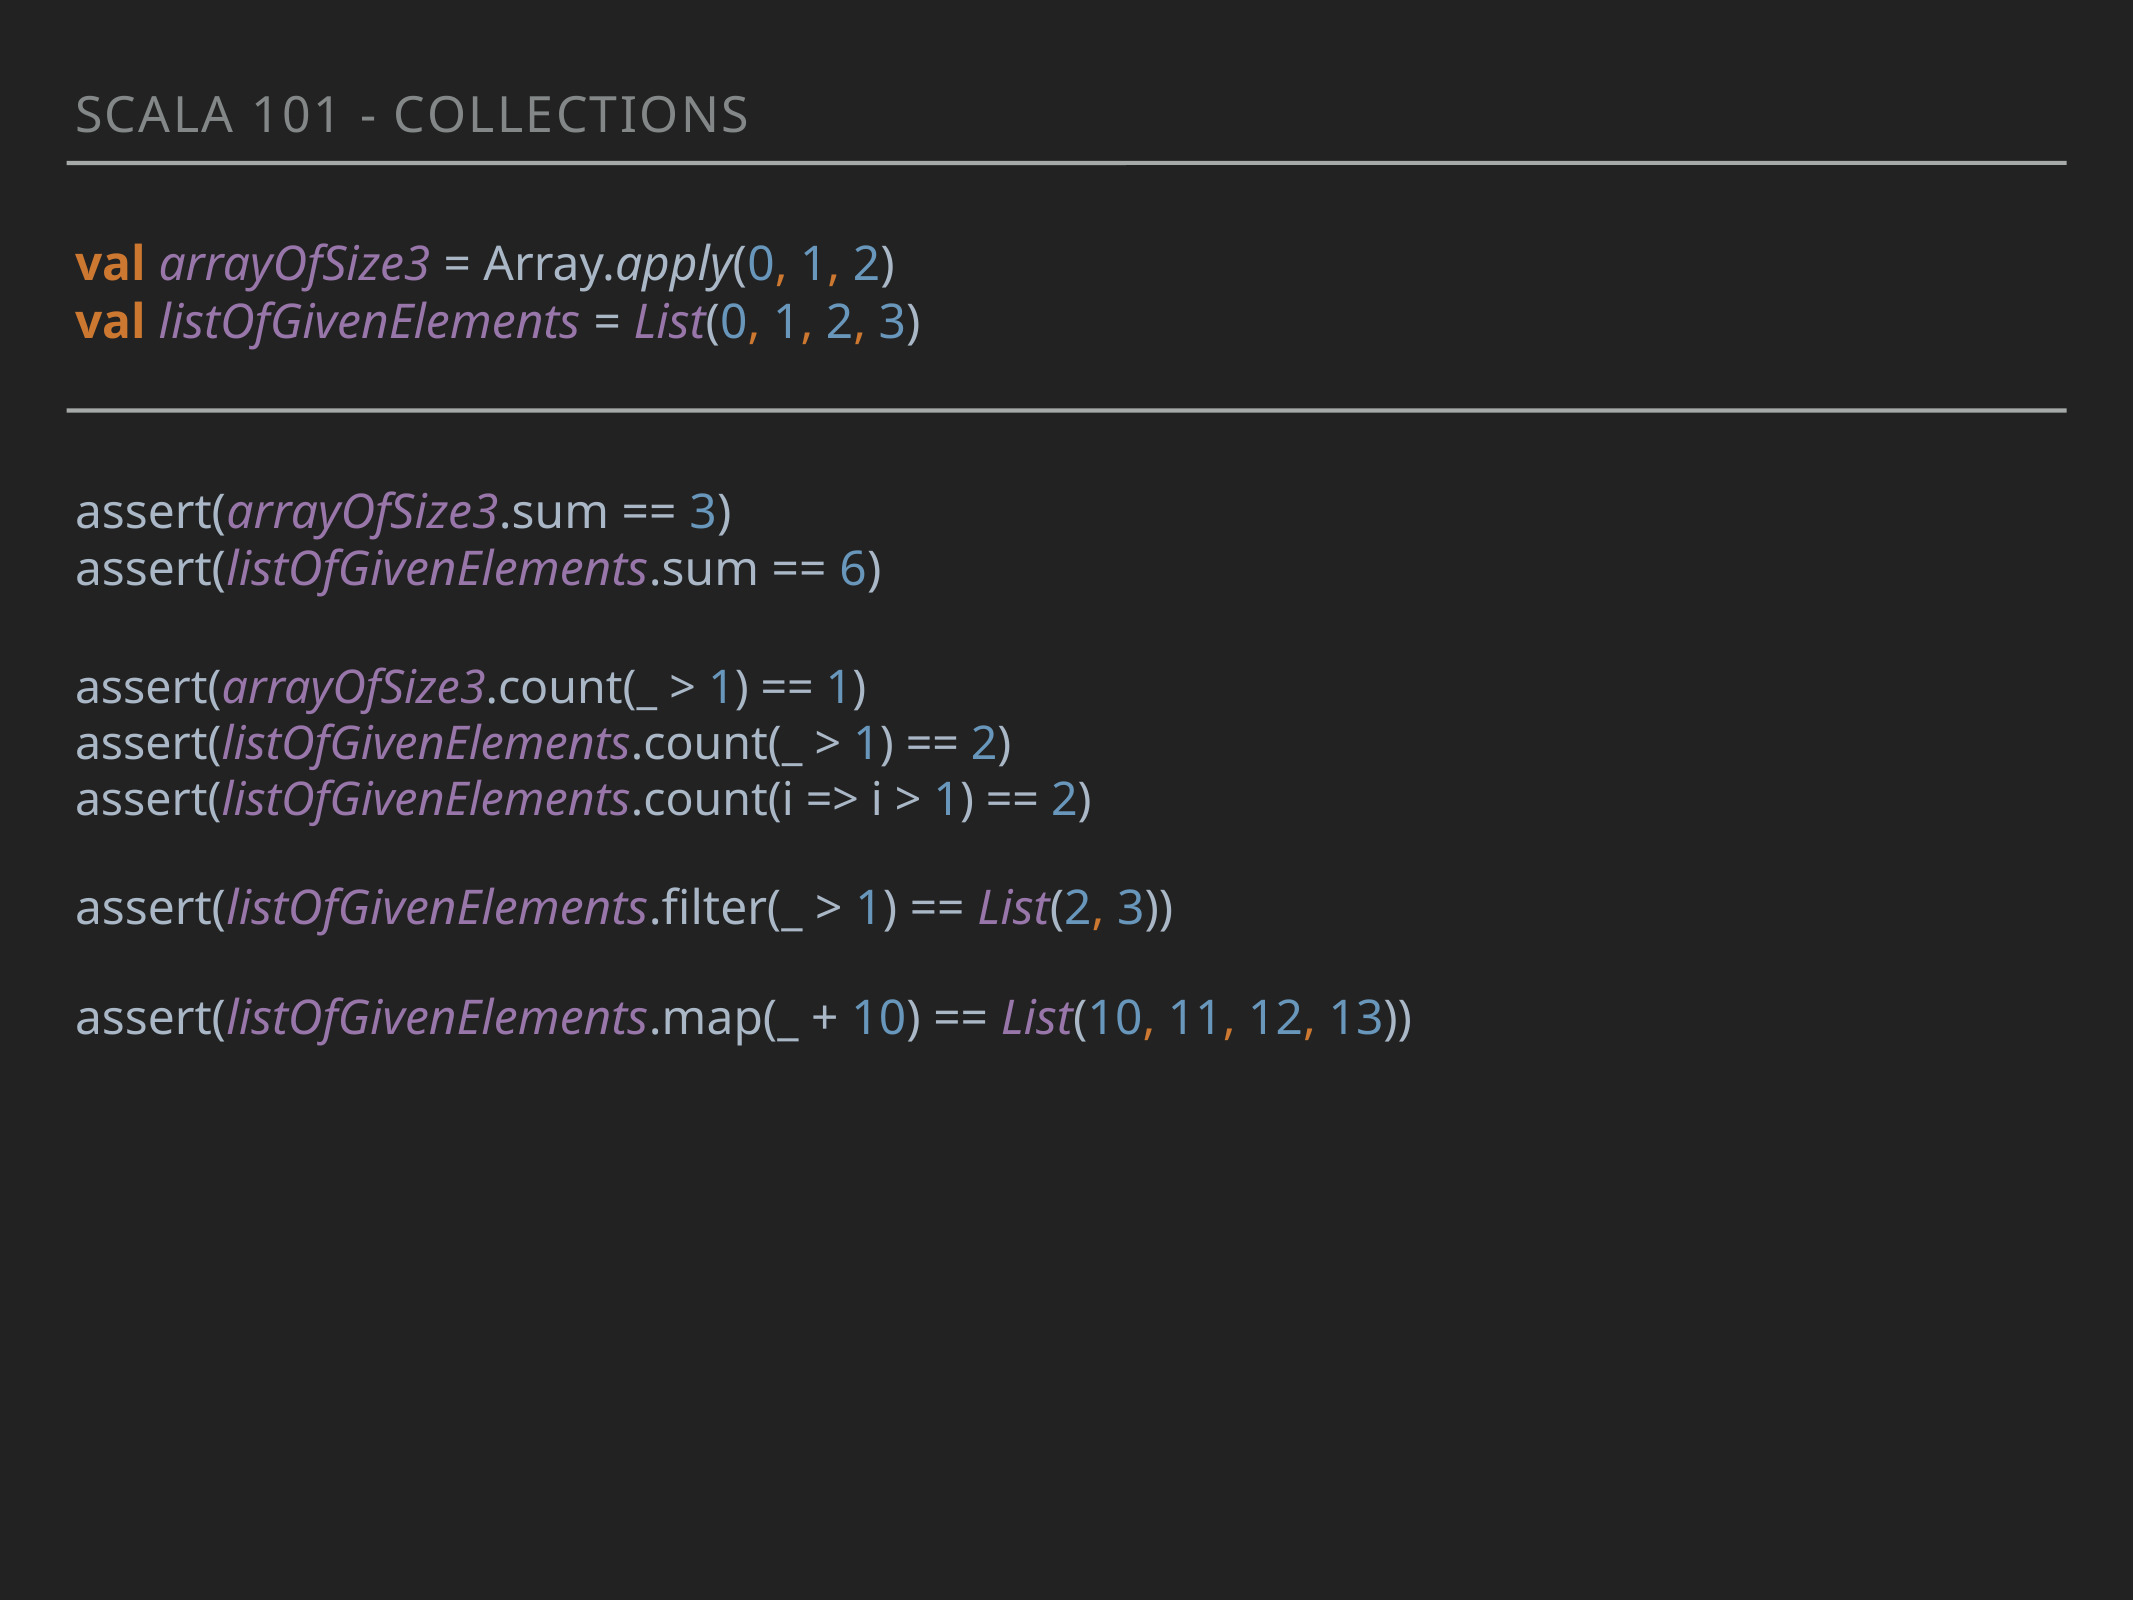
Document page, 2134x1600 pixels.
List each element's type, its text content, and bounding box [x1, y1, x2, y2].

text_box assert(arrayOfSize3.sum == 3) assert(listOfGivenElements.sum == 6) [66, 471, 2067, 615]
list Scala 101 - Collections [66, 74, 1901, 151]
text_box assert(arrayOfSize3.count(_ > 1) == 1) assert(listOfGivenElements.count(_ > 1) == 2) assert(listOfGivenElements.count(i => i > 1) == 2) [66, 648, 2067, 834]
text_box assert(listOfGivenElements.filter(_ > 1) == List(2, 3)) [66, 868, 2067, 944]
text_box assert(listOfGivenElements.map(_ + 10) == List(10, 11, 12, 13)) [66, 978, 2067, 1121]
text_box val arrayOfSize3 = Array.apply(0, 1, 2) val listOfGivenElements = List(0, 1, 2, 3) [66, 224, 2067, 367]
